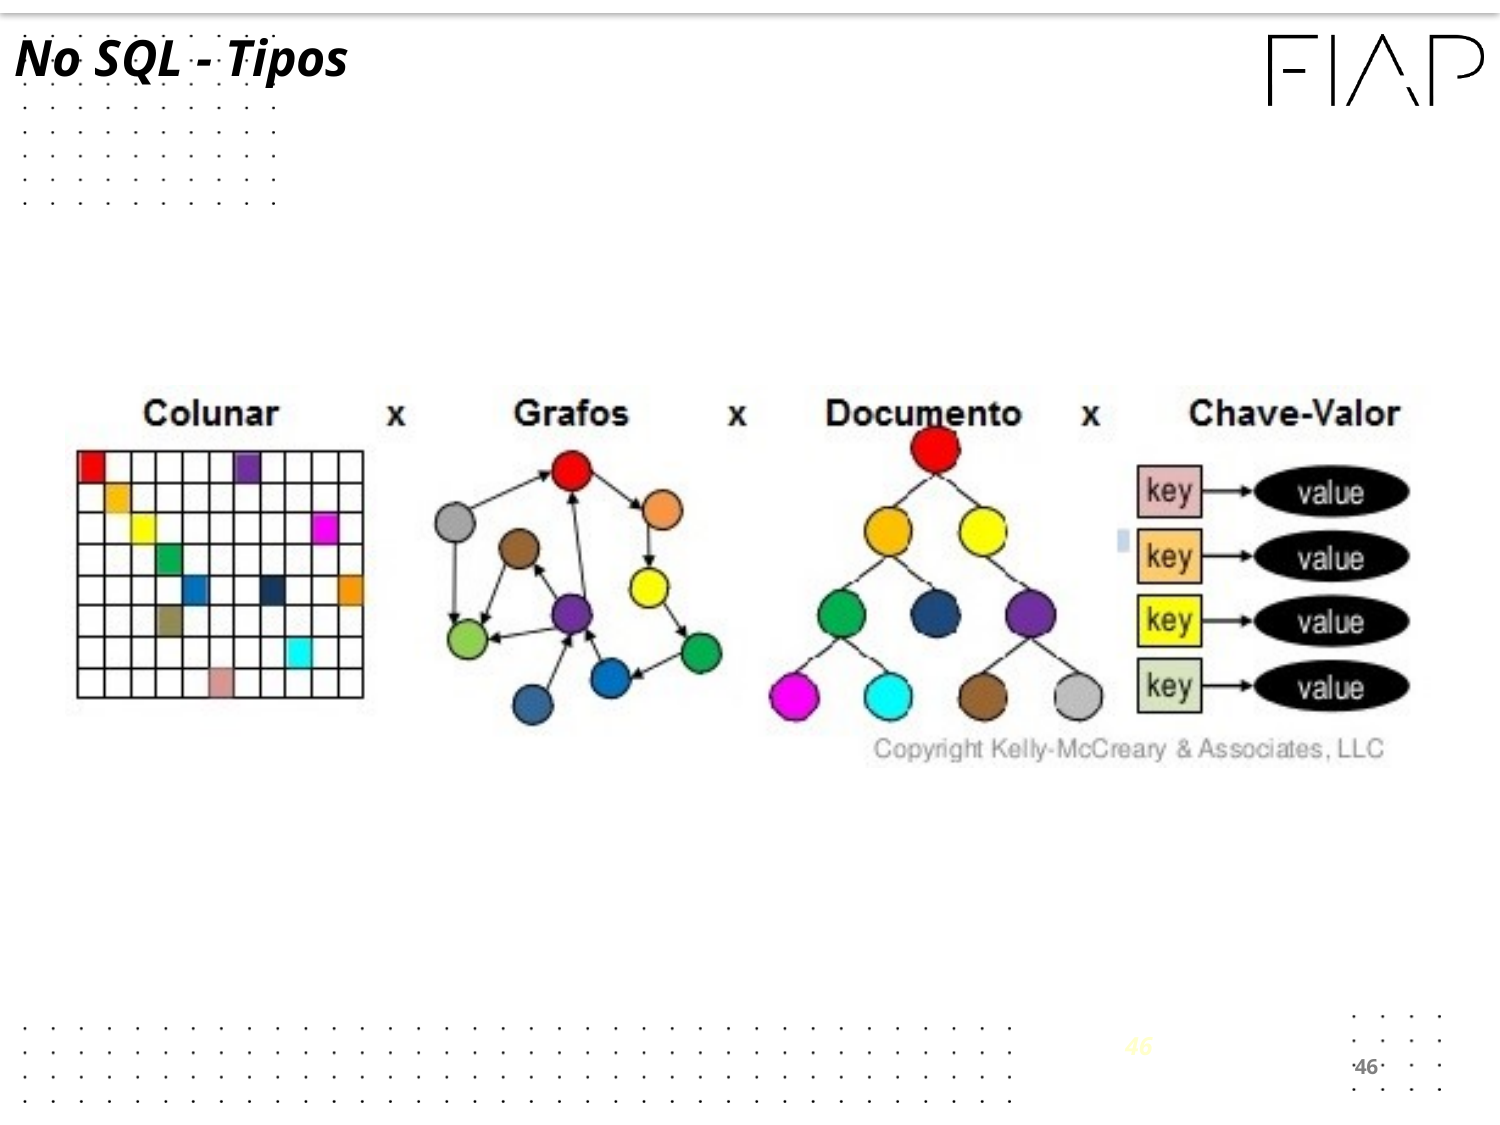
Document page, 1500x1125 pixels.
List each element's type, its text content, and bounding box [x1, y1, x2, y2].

picture [23, 94, 275, 205]
picture [65, 385, 1435, 769]
picture [1347, 1013, 1441, 1091]
picture [23, 1025, 1011, 1103]
picture [1268, 34, 1484, 106]
text_box No SQL - Tipos [0, 19, 809, 94]
